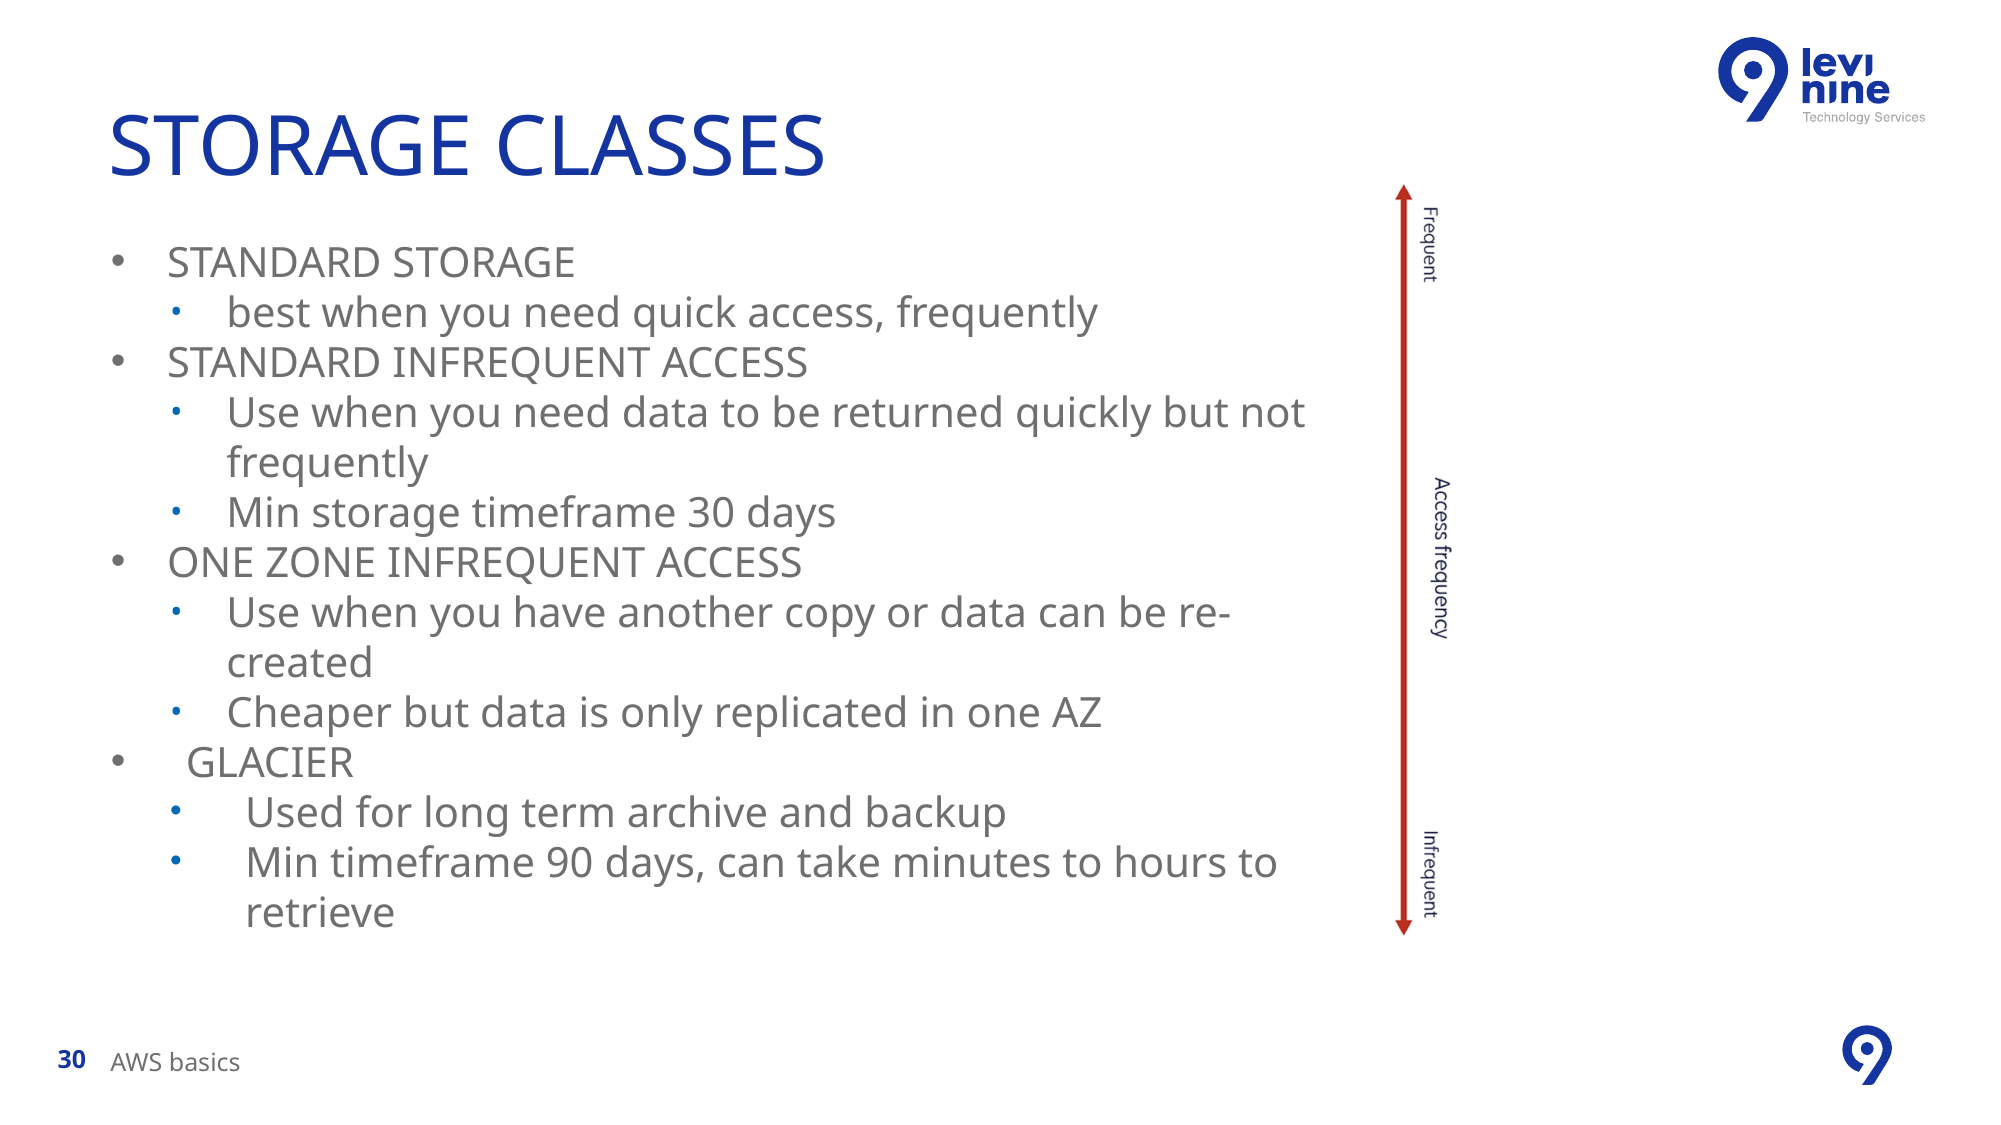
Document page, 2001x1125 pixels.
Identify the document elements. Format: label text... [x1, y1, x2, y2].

slide_number 30 [57, 1045, 103, 1077]
picture [1027, 173, 1808, 952]
footer AWS basics [110, 1045, 1289, 1077]
list STANDARD STORAGE best when you need quick access, frequently STANDARD INFREQUENT ACCESS Use when you need data to be returned quickly but not frequently Min storage timeframe 30 days ONE ZONE INFREQUENT ACCESS Use when you have another copy or data can be re-created Cheaper but data is only replicated in one AZ GLACIER Used for long term archive and backup Min timeframe 90 days, can take minutes to hours to retrieve [110, 235, 1339, 1016]
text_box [1718, 37, 1925, 125]
title Storage classes [108, 84, 1497, 225]
